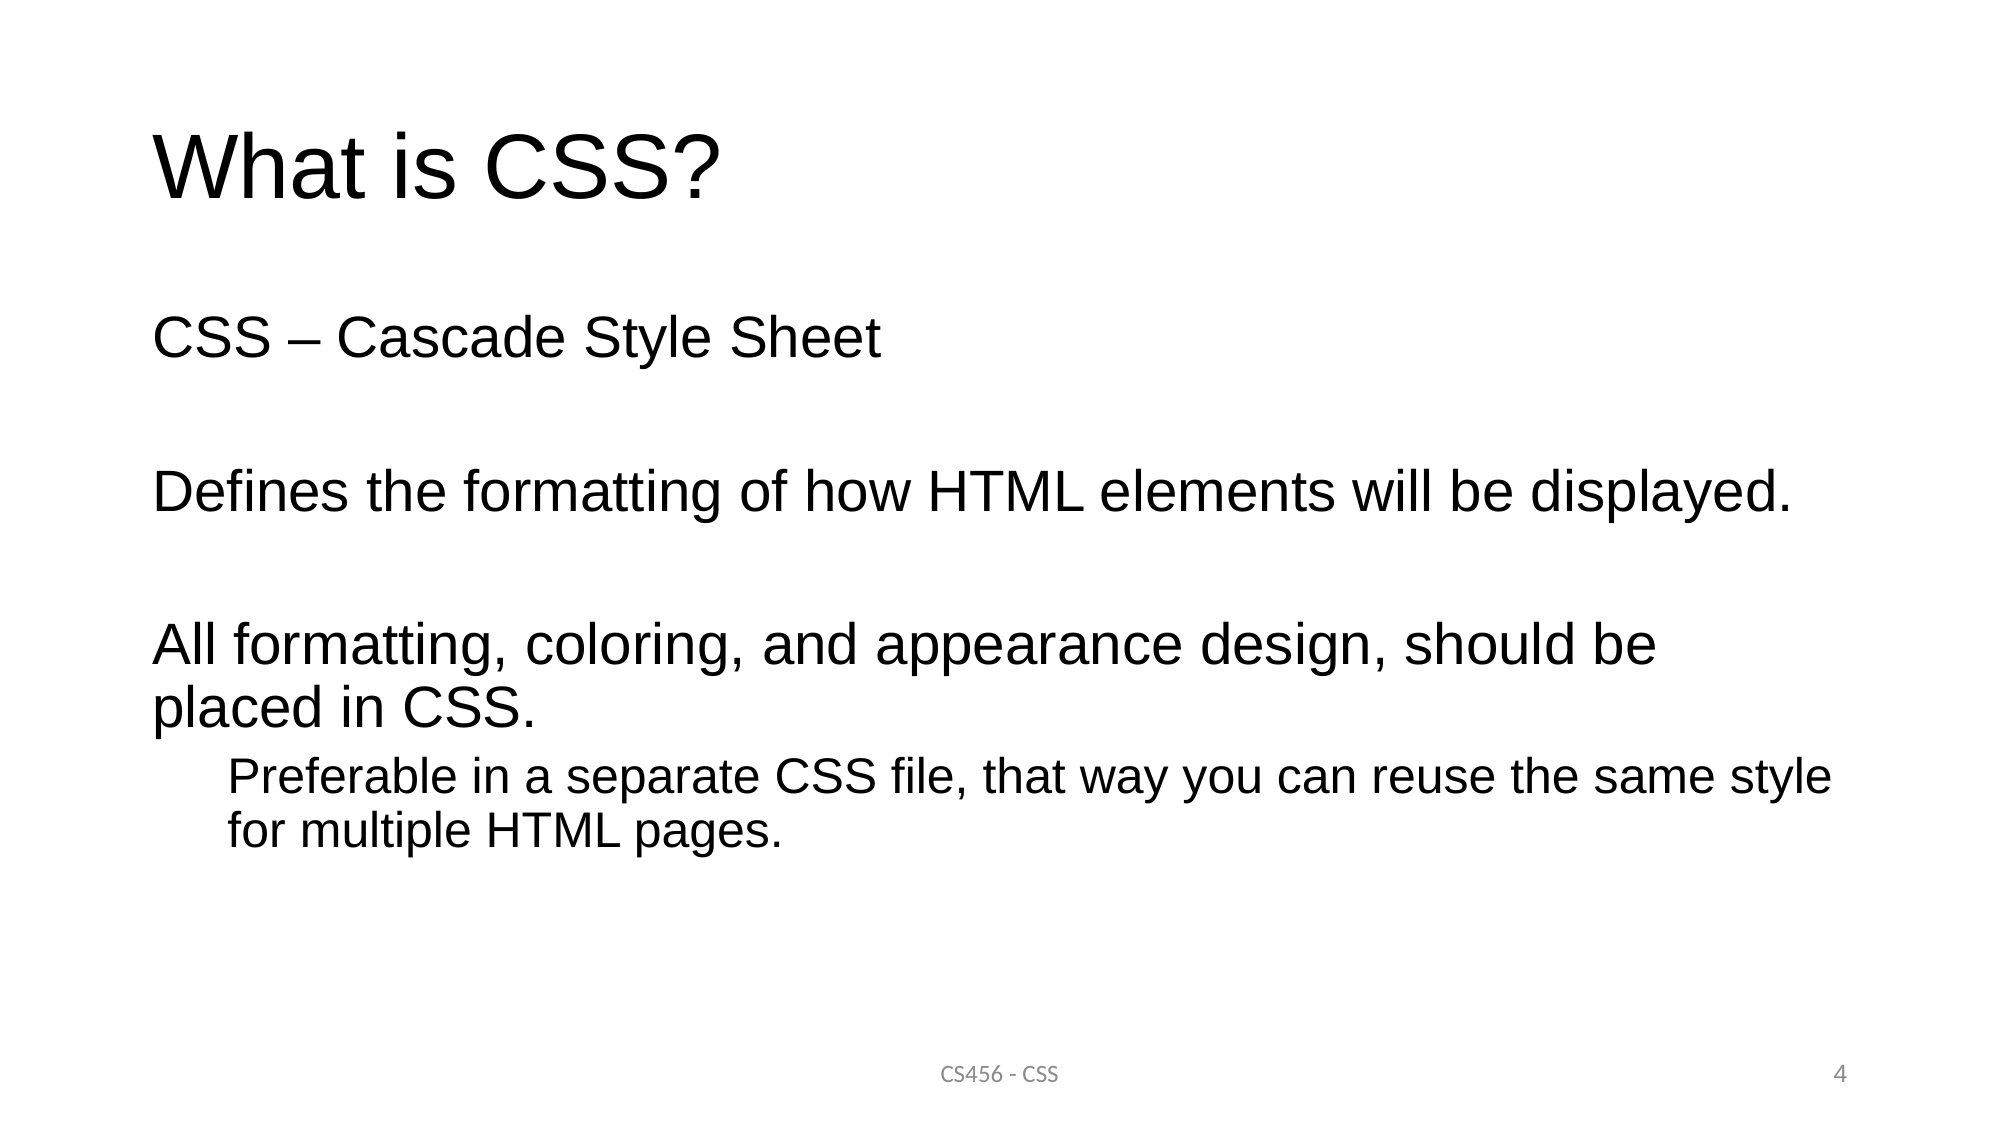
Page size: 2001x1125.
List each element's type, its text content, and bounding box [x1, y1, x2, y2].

title What is CSS? [137, 59, 1863, 278]
slide_number 4 [1412, 1042, 1863, 1103]
list CSS – Cascade Style Sheet Defines the formatting of how HTML elements will be displayed. All formatting, coloring, and appearance design, should be placed in CSS. Preferable in a separate CSS file, that way you can reuse the same style for multiple HTML pages. [137, 299, 1863, 1014]
footer CS456 - CSS [662, 1042, 1338, 1103]
